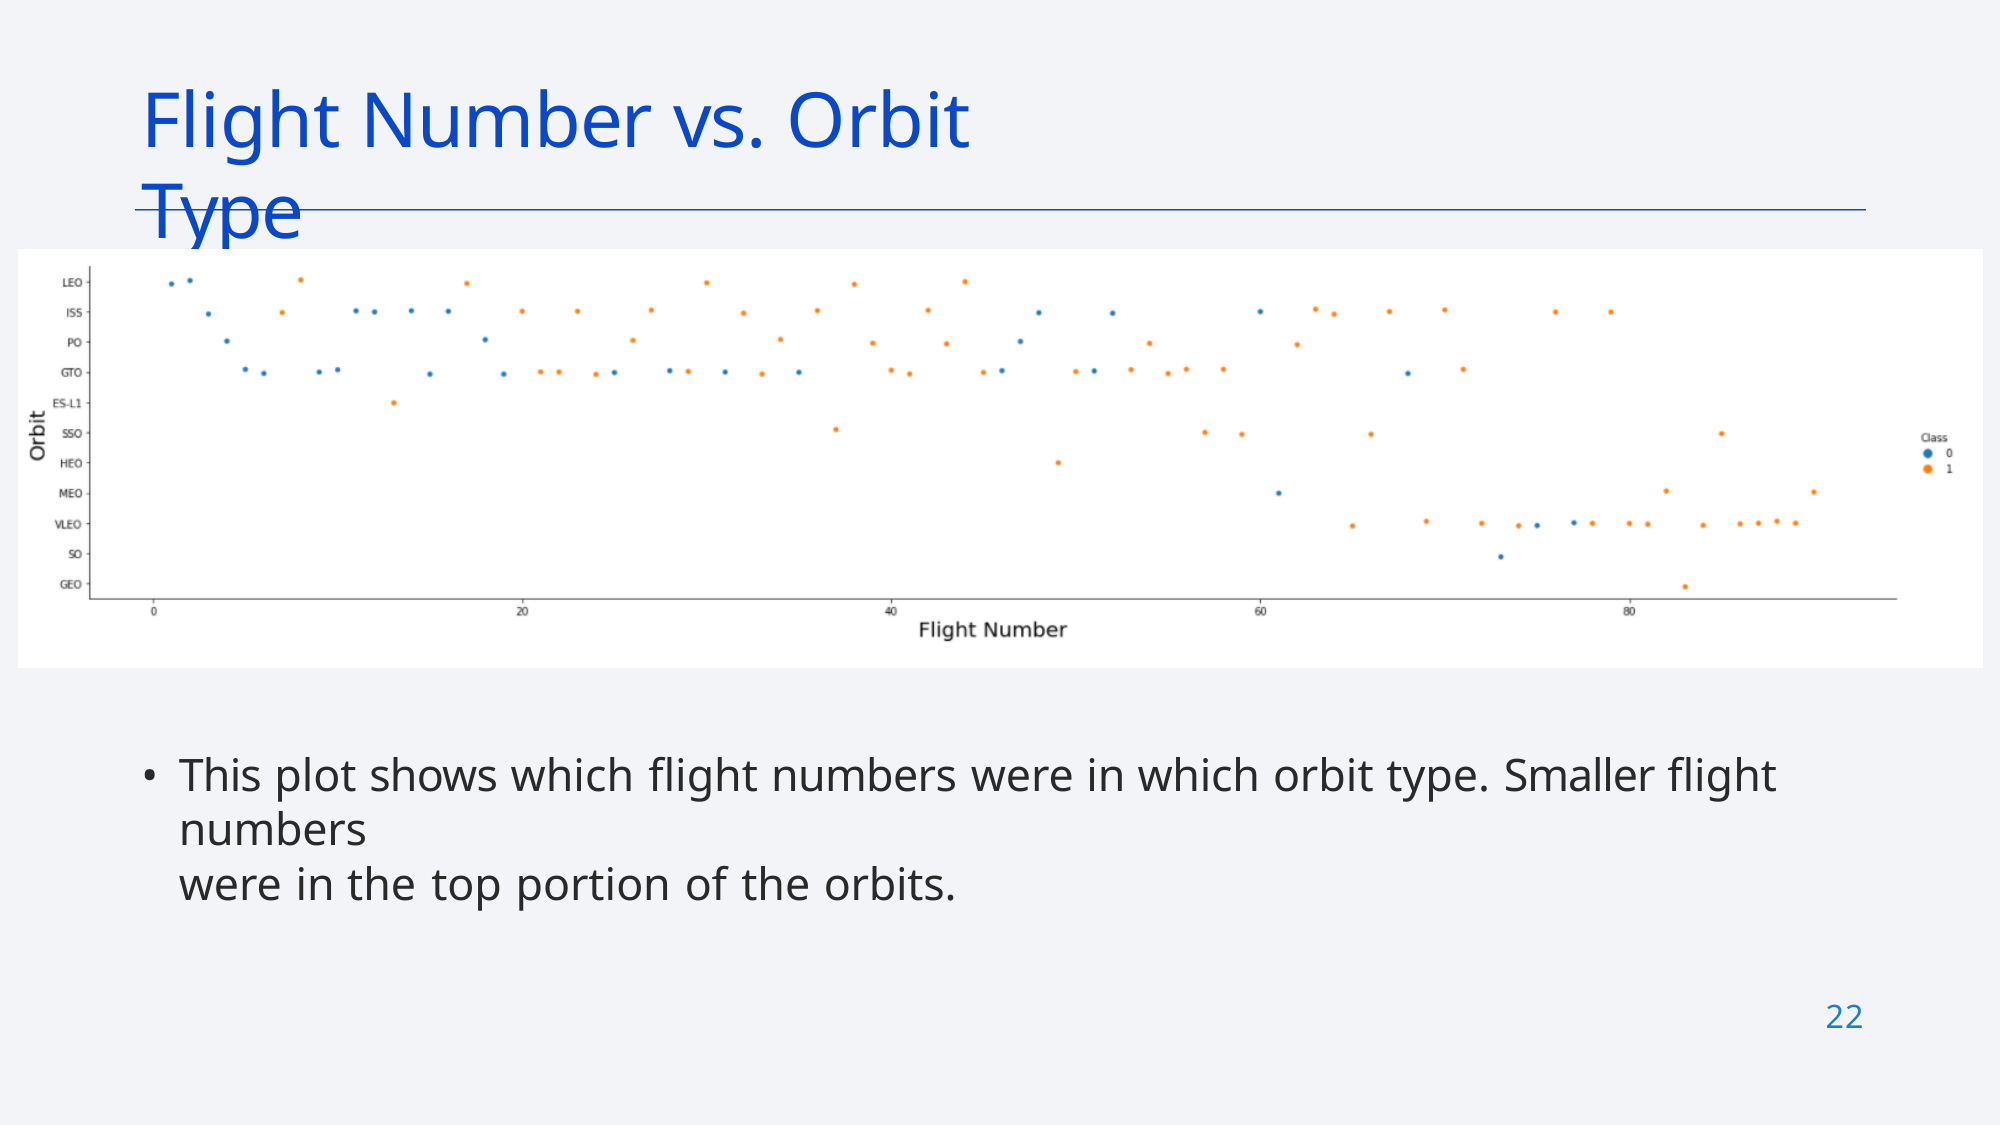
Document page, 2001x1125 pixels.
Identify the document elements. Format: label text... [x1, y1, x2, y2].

picture [0, 0, 2000, 1125]
text_box This plot shows which flight numbers were in which orbit type. Smaller flight numbers were in the top portion of the orbits. [139, 744, 1853, 910]
slide_number 22 [1819, 1002, 1875, 1125]
title Flight Number vs. Orbit Type [139, 68, 1095, 247]
